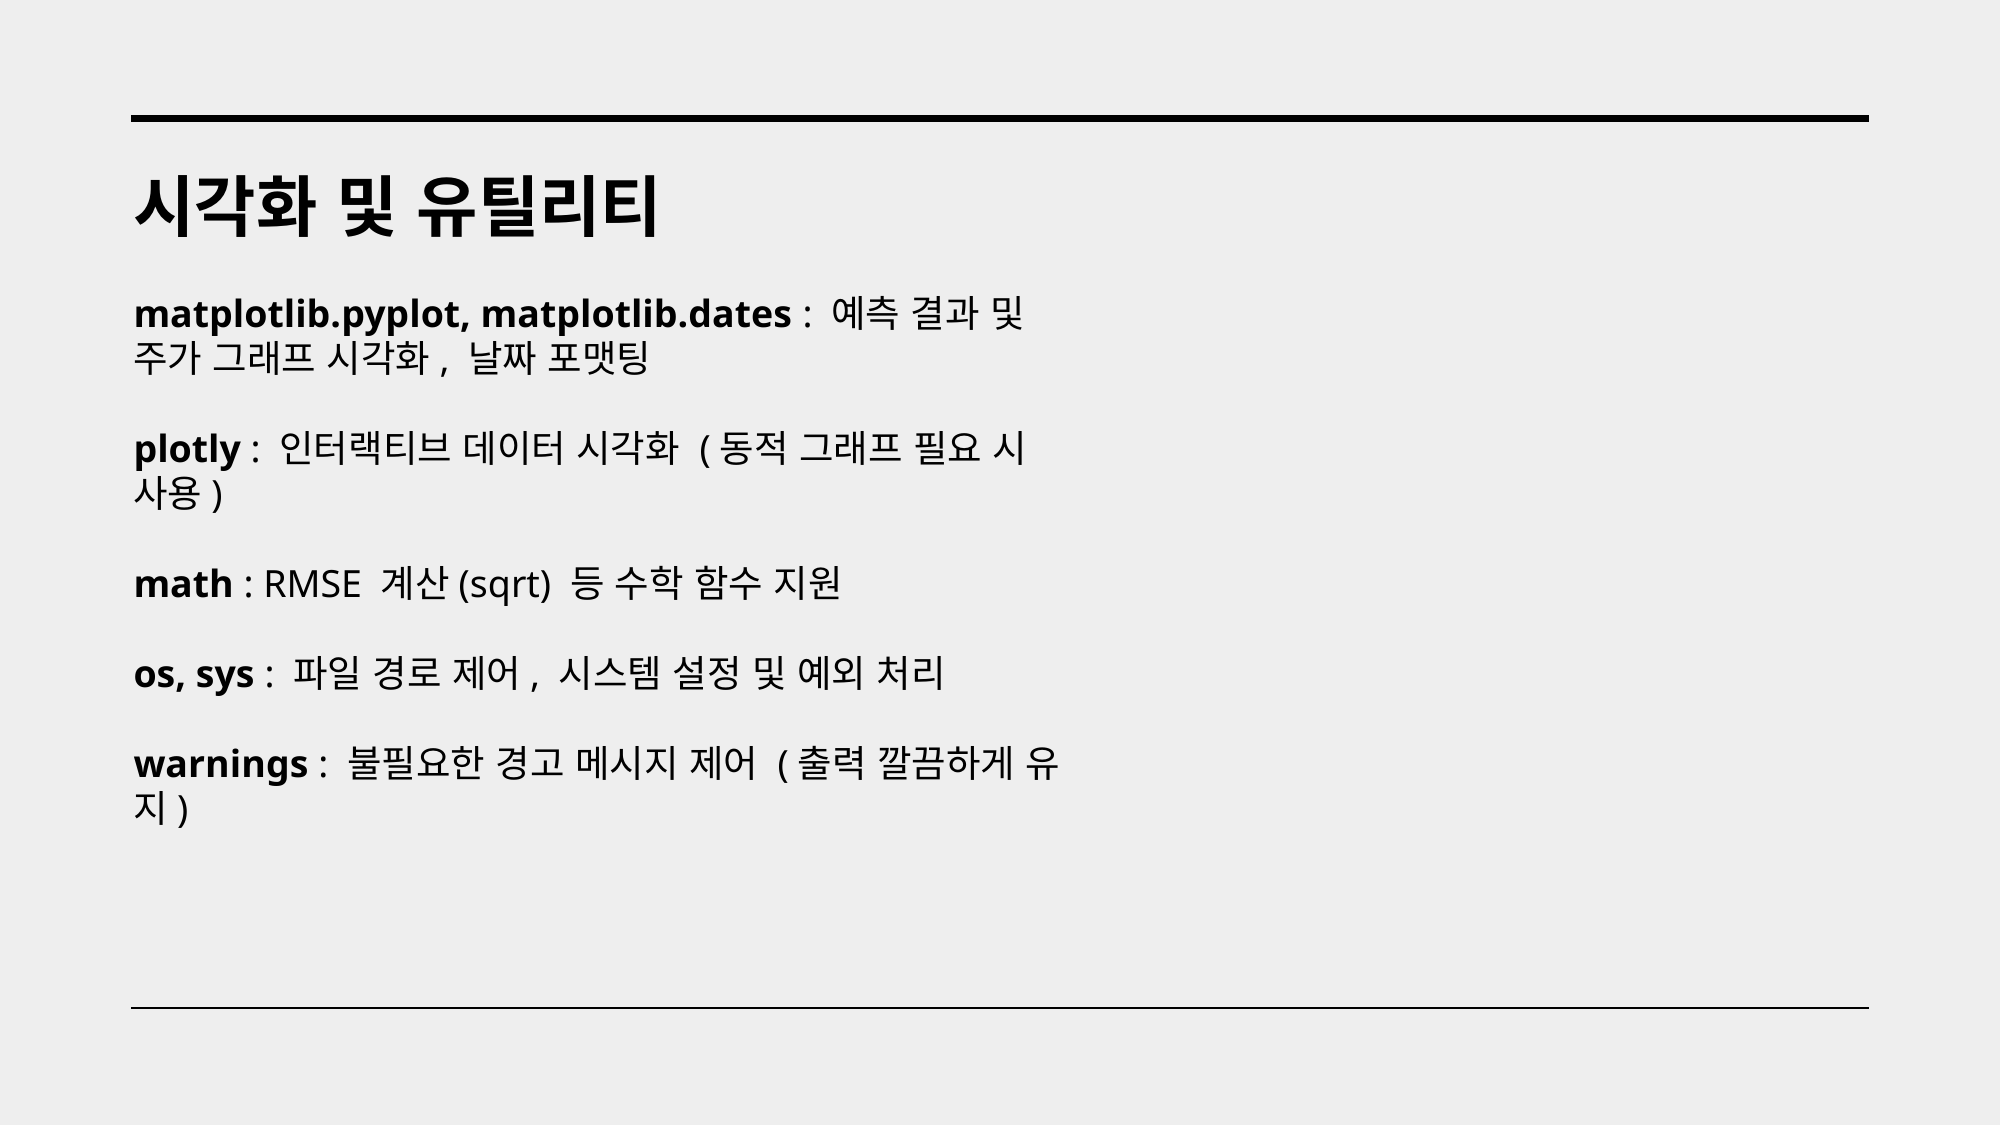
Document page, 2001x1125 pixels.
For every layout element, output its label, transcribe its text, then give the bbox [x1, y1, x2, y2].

text_box 시각화 및 유틸리티 matplotlib.pyplot, matplotlib.dates : 예측 결과 및 주가 그래프 시각화, 날짜 포맷팅 plotly : 인터랙티브 데이터 시각화 (동적 그래프 필요 시 사용) math : RMSE 계산(sqrt) 등 수학 함수 지원 os, sys : 파일 경로 제어, 시스템 설정 및 예외 처리 warnings : 불필요한 경고 메시지 제어 (출력 깔끔하게 유지) [118, 157, 1119, 838]
